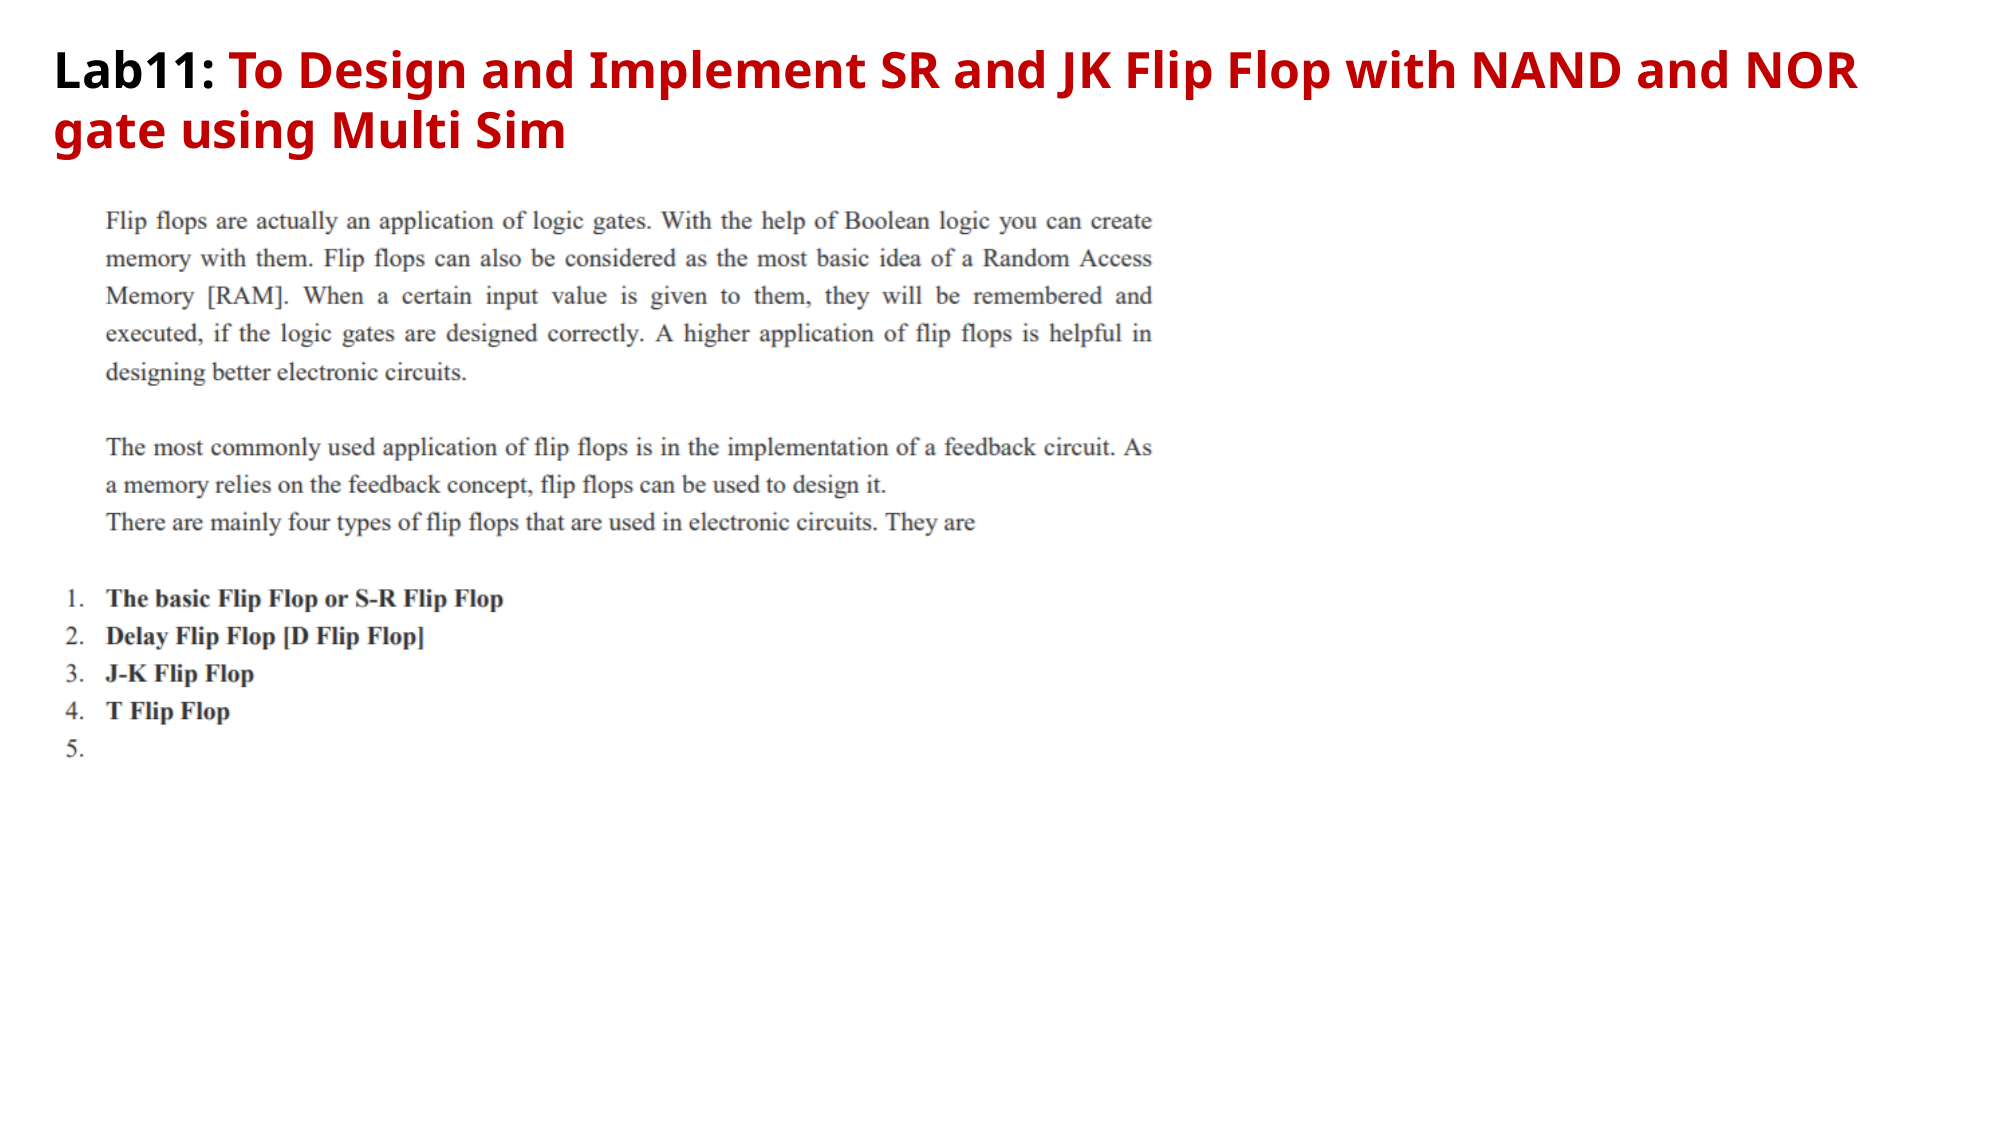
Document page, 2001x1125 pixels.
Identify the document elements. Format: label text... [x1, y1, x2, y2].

picture [39, 177, 1199, 771]
text_box Lab11: To Design and Implement SR and JK Flip Flop with NAND and NOR gate using Multi Sim [39, 30, 1915, 166]
